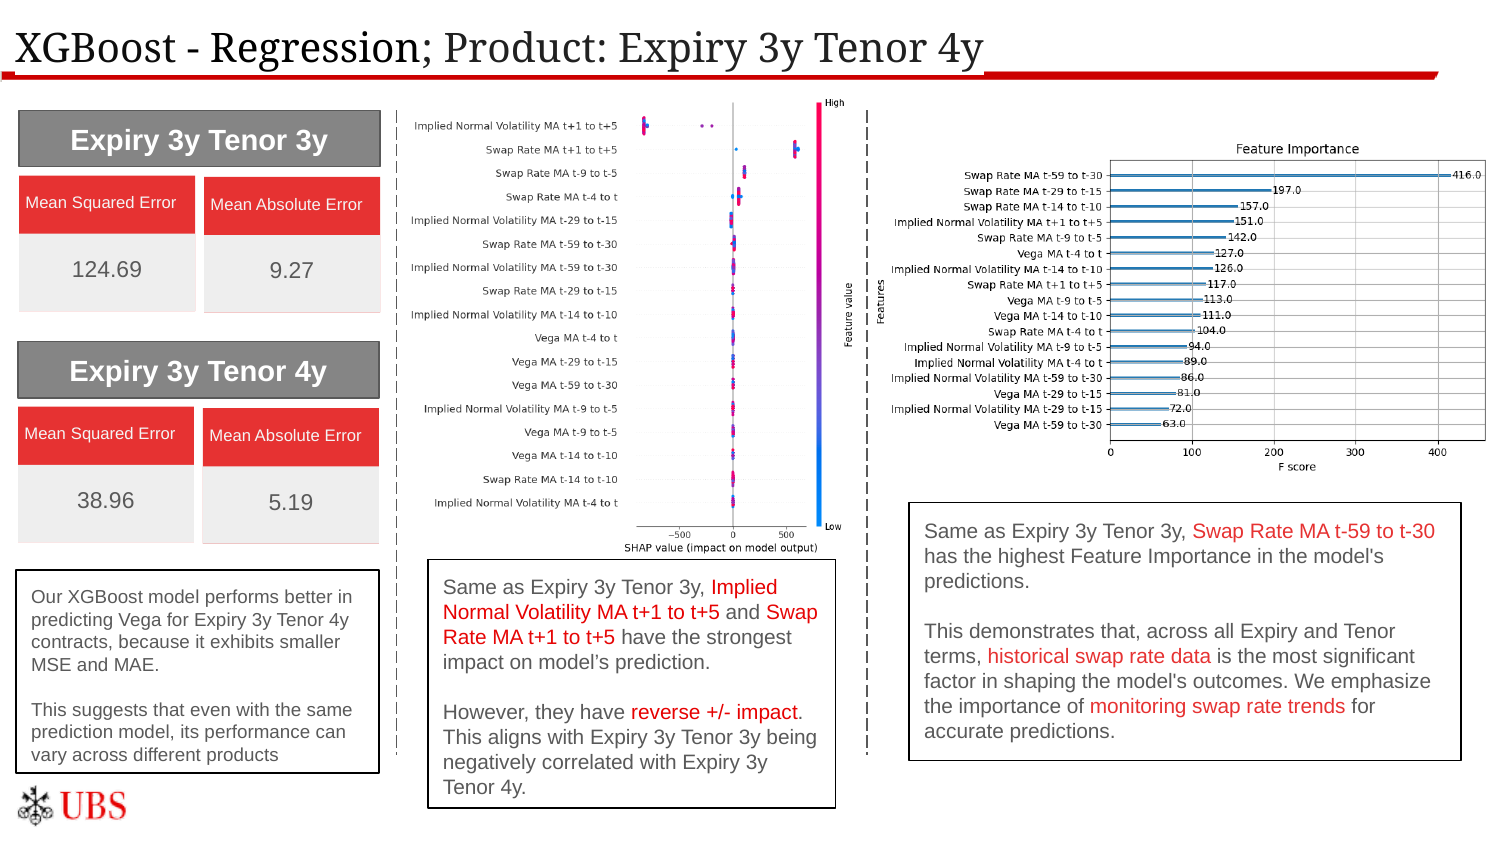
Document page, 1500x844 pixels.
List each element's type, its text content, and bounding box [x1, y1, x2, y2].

picture [0, 70, 1451, 82]
text_box Mean Squared Error [9, 405, 212, 462]
picture [404, 89, 860, 560]
text_box [204, 235, 381, 313]
text_box 124.69 [27, 240, 187, 296]
text_box 5.19 [211, 473, 371, 529]
text_box Same as Expiry 3y Tenor 3y, Swap Rate MA t-59 to t-30 has the highest Feature Importance in the model's predictions. This demonstrates that, across all Expiry and Tenor terms, historical swap rate data is the most significant factor in shaping the model's outcomes. We emphasize the importance of monitoring swap rate trends for accurate predictions. [909, 502, 1461, 761]
text_box XGBoost - Regression; Product: Expiry 3y Tenor 4y [0, 0, 1411, 63]
text_box [18, 464, 194, 543]
text_box Same as Expiry 3y Tenor 3y, Implied Normal Volatility MA t+1 to t+5 and Swap Rate MA t+1 to t+5 have the strongest impact on model’s prediction. However, they have reverse +/- impact. This aligns with Expiry 3y Tenor 3y being negatively correlated with Expiry 3y Tenor 4y. [427, 567, 836, 809]
text_box Mean Absolute Error [194, 406, 392, 463]
text_box Expiry 3y Tenor 4y [18, 341, 379, 398]
text_box Our XGBoost model performs better in predicting Vega for Expiry 3y Tenor 4y contracts, because it exhibits smaller MSE and MAE. This suggests that even with the same prediction model, its performance can vary across different products [16, 569, 379, 774]
text_box 38.96 [26, 471, 186, 528]
text_box 9.27 [212, 242, 372, 298]
text_box Mean Squared Error [10, 173, 213, 231]
text_box [202, 466, 379, 544]
text_box [19, 233, 196, 311]
text_box Mean Absolute Error [195, 175, 392, 232]
picture [7, 772, 143, 836]
text_box Expiry 3y Tenor 3y [19, 110, 381, 167]
picture [867, 135, 1492, 480]
